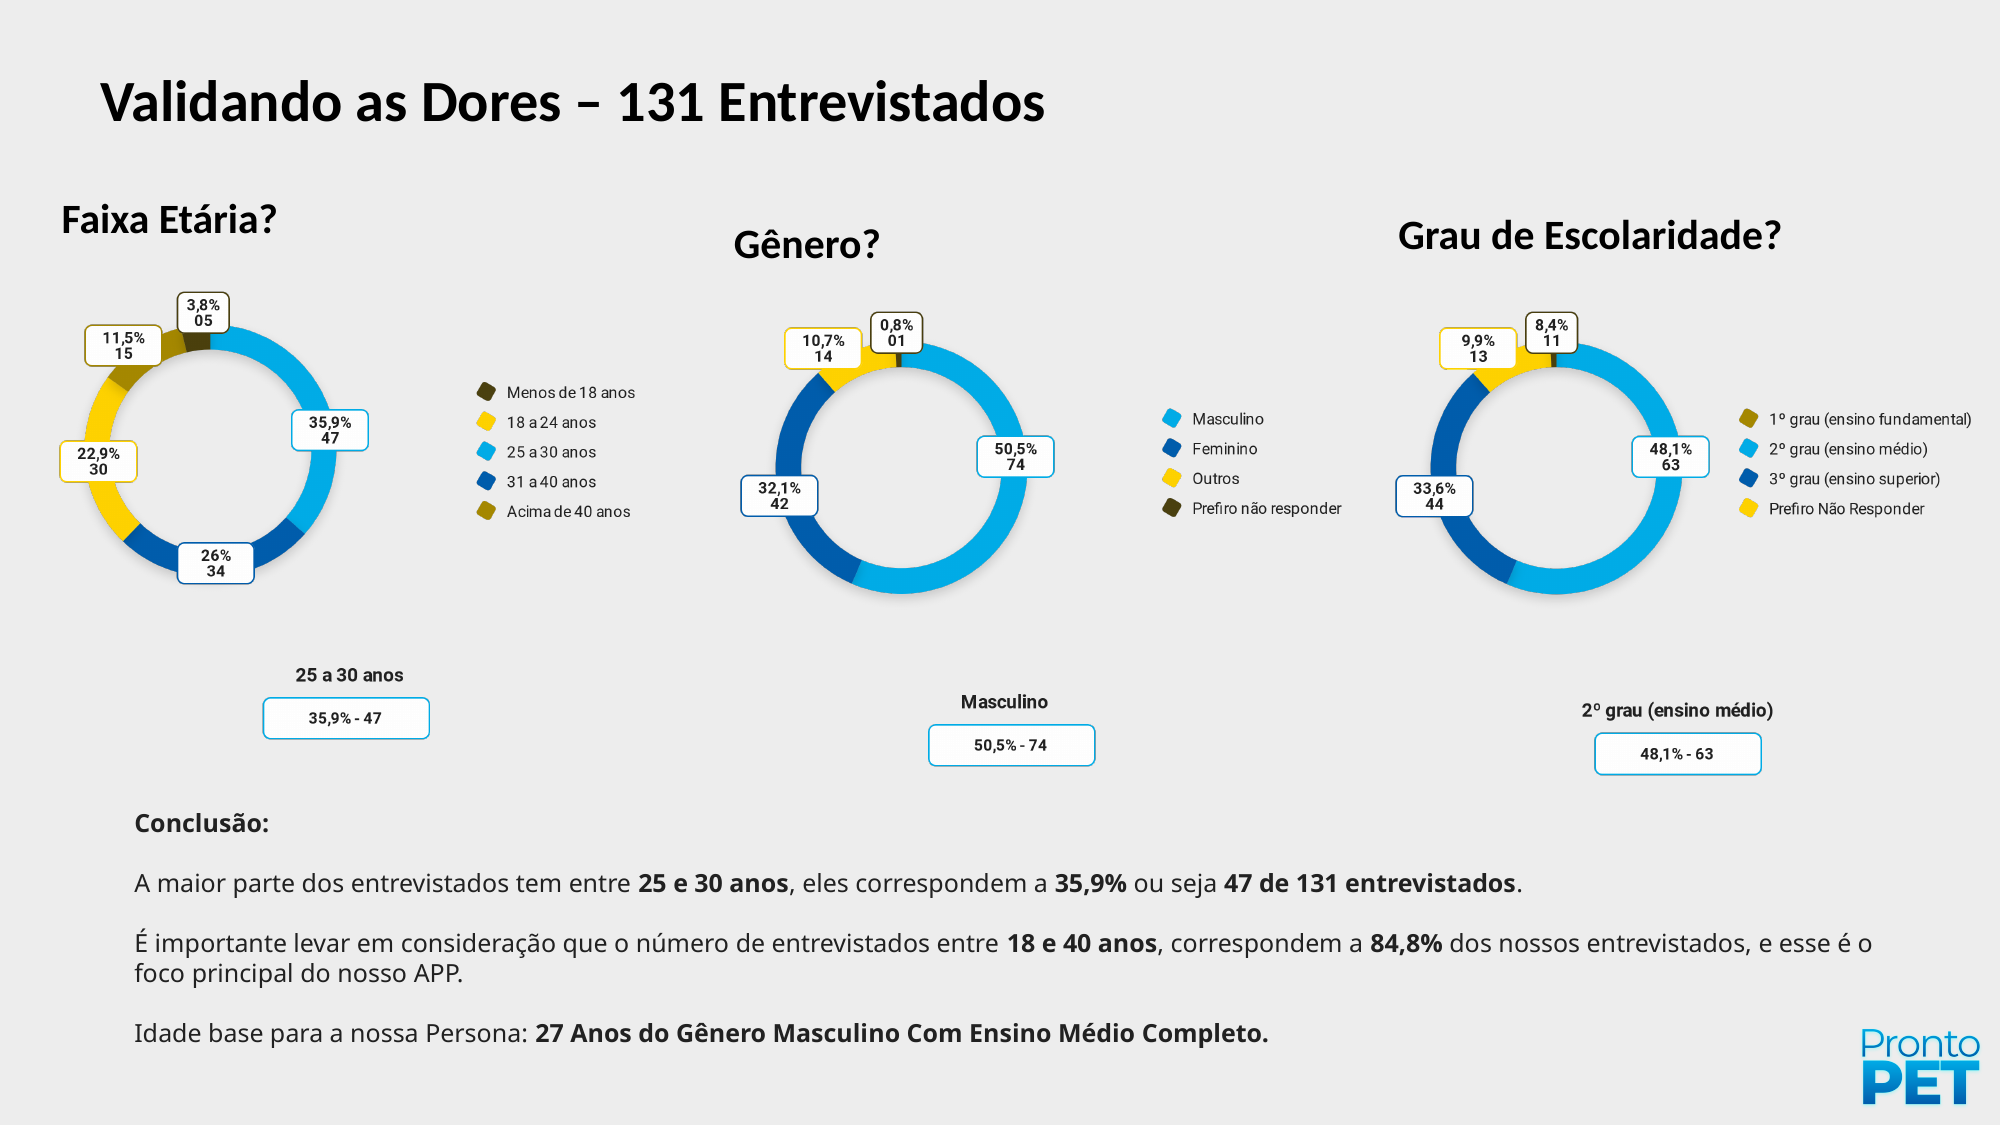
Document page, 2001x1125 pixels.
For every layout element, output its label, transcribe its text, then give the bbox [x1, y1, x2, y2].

picture [1381, 302, 1974, 613]
text_box Gênero? [719, 209, 896, 275]
text_box Conclusão: A maior parte dos entrevistados tem entre 25 e 30 anos, eles correspondem a 35,9% ou seja 47 de 131 entrevistados. É importante levar em consideração que o número de entrevistados entre 18 e 40 anos, correspondem a 84,8% dos nossos entrevistados, e esse é o foco principal do nosso APP. Idade base para a nossa Persona: 27 Anos do Gênero Masculino Com Ensino Médio Completo. [119, 800, 1897, 1083]
picture [1580, 696, 1776, 794]
text_box Validando as Dores – 131 Entrevistados [85, 55, 1061, 140]
text_box Grau de Escolaridade? [1383, 200, 1798, 266]
text_box Faixa Etária? [46, 184, 293, 250]
picture [45, 282, 635, 758]
picture [726, 302, 1344, 785]
picture [1858, 1026, 1984, 1110]
